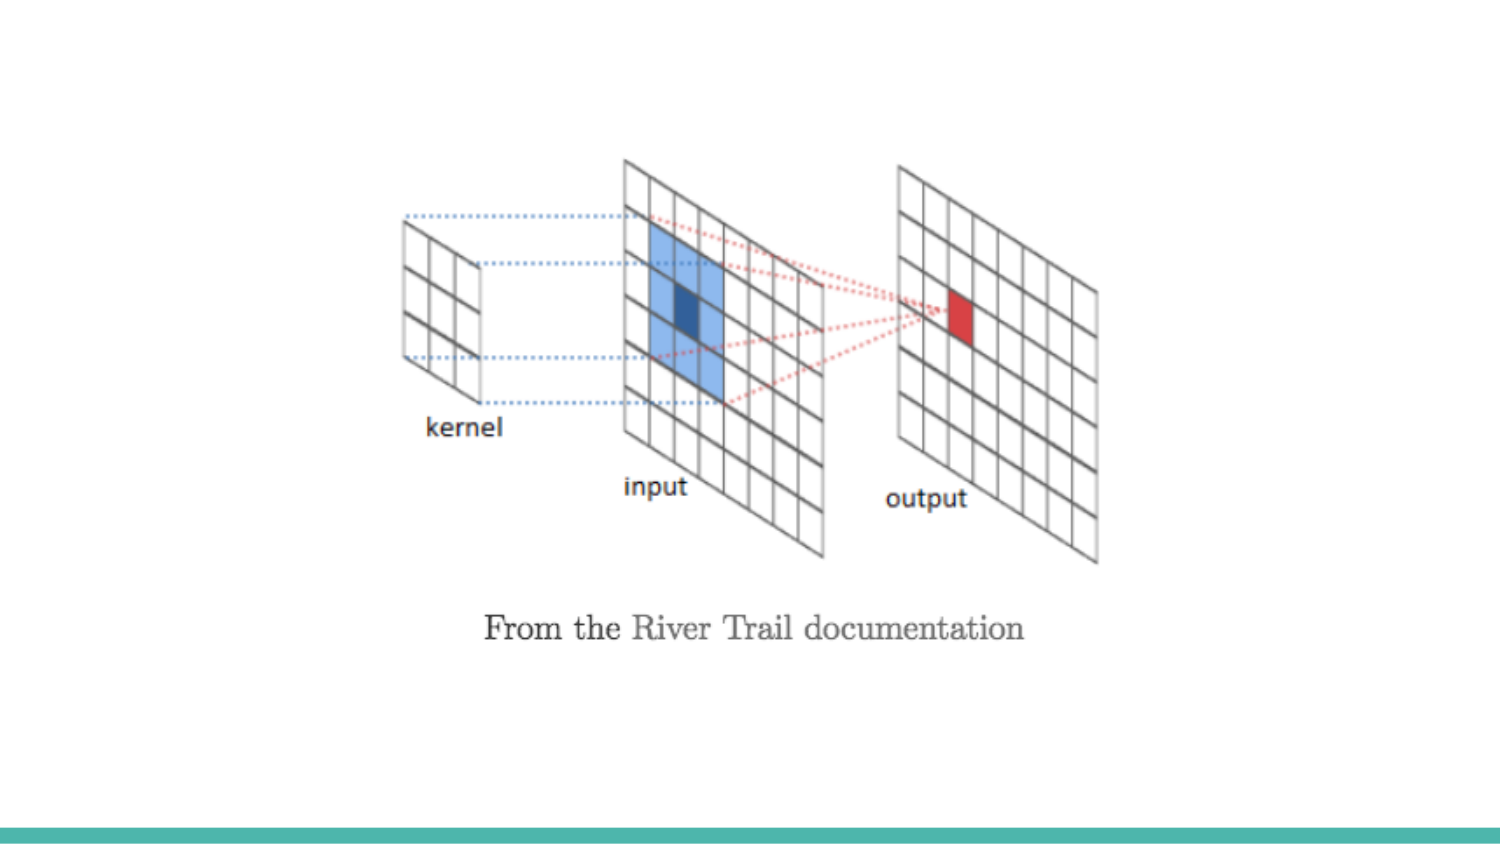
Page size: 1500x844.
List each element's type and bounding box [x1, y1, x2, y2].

picture [251, 86, 1227, 680]
